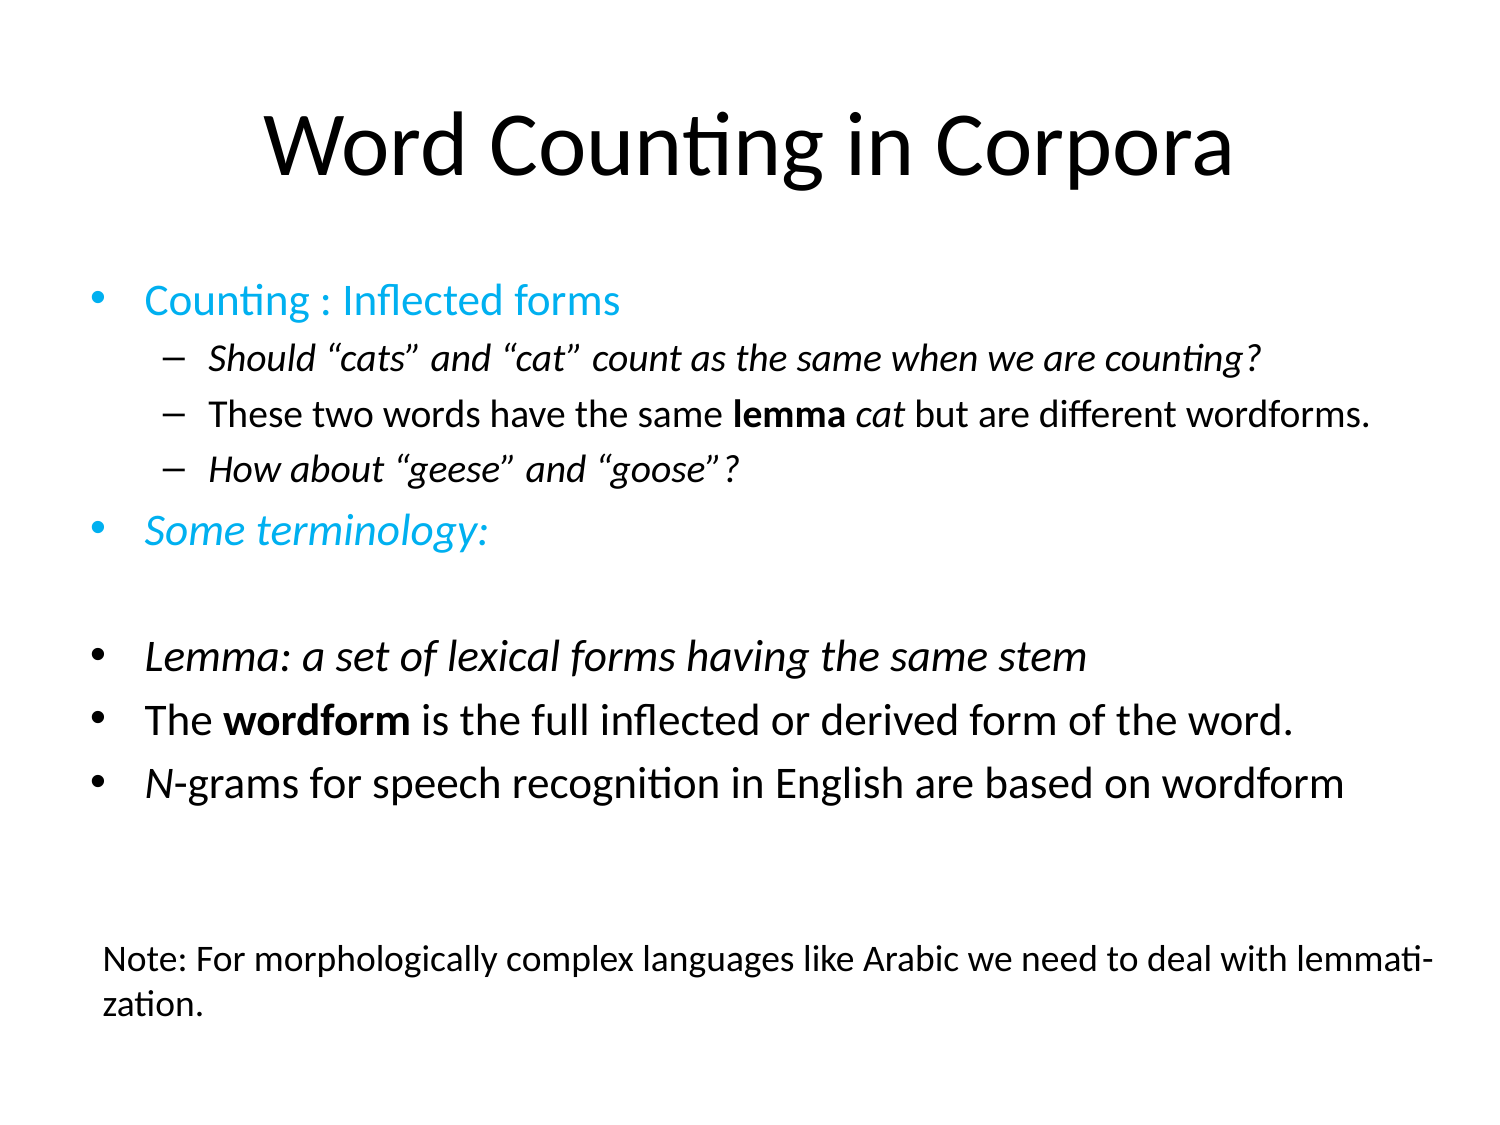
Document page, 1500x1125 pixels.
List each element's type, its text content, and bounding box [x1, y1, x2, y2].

list Counting : Inflected forms Should “cats” and “cat” count as the same when we are counting? These two words have the same lemma cat but are different wordforms. How about “geese” and “goose”? Some terminology: Lemma: a set of lexical forms having the same stem The wordform is the full inflected or derived form of the word. N-grams for speech recognition in English are based on wordform [75, 262, 1425, 825]
text_box Note: For morphologically complex languages like Arabic we need to deal with lemmati-zation. [87, 926, 1463, 1032]
title Word Counting in Corpora [75, 45, 1425, 233]
